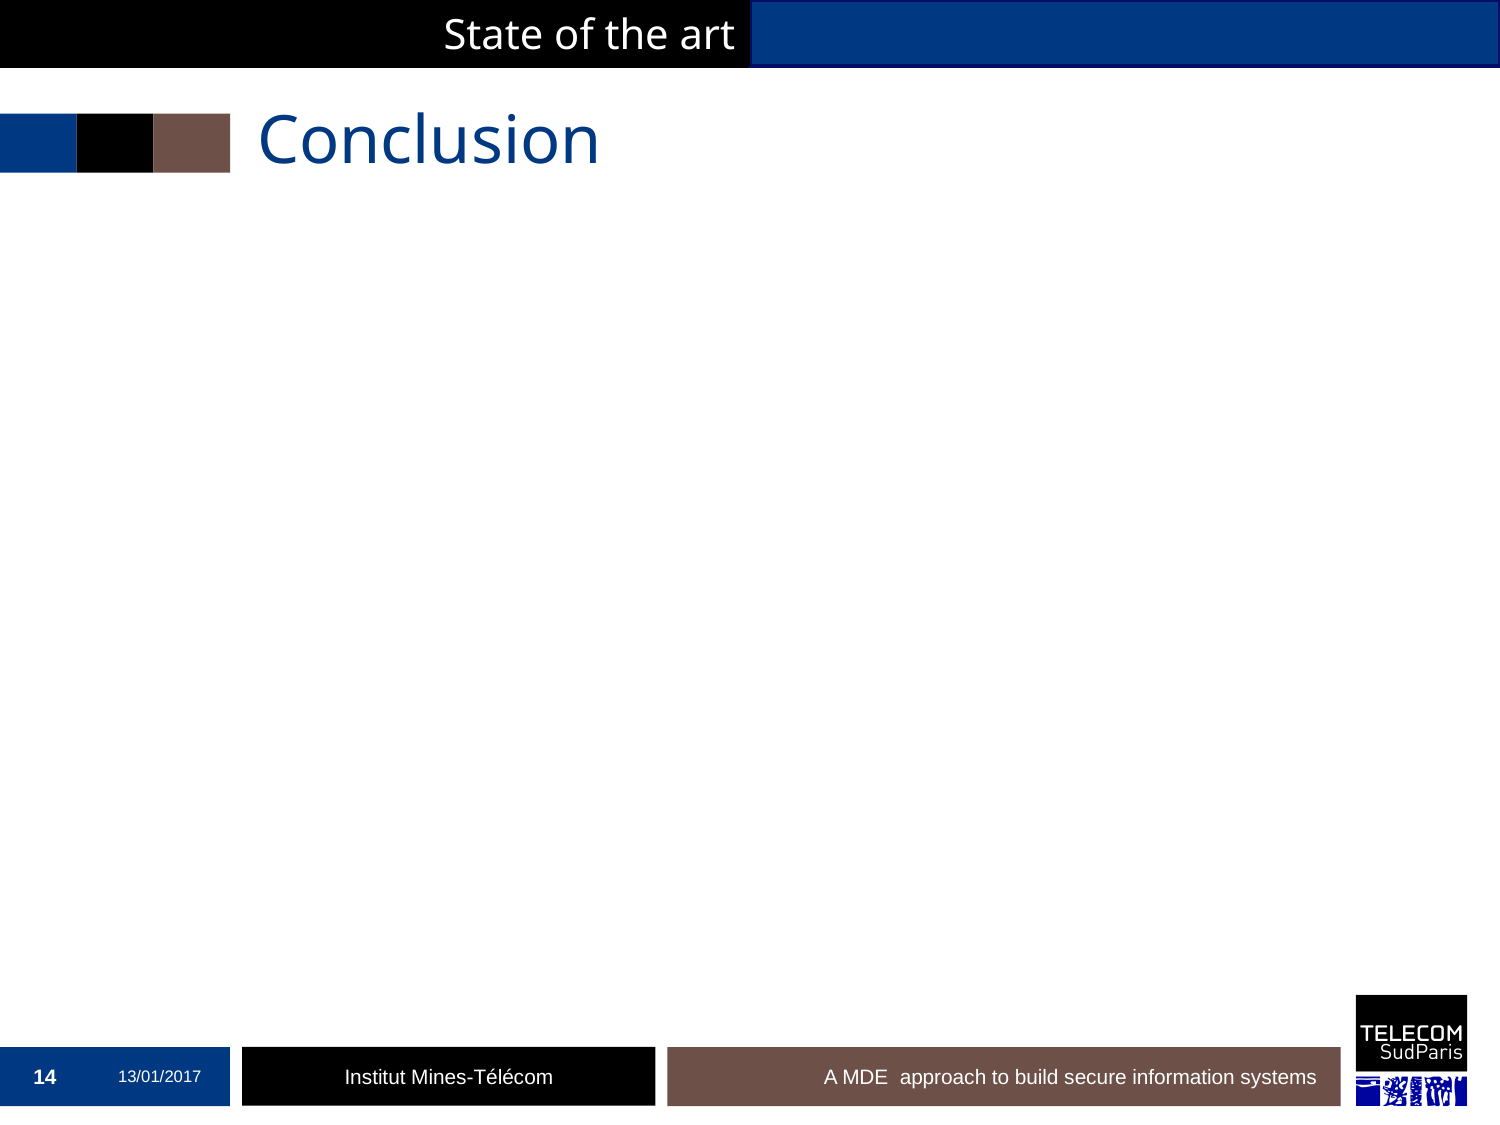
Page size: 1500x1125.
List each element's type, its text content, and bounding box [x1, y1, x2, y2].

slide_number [89, 1046, 232, 1106]
slide_number 14 [1, 1046, 89, 1106]
footer A MDE approach to build secure information systems [667, 1046, 1341, 1106]
picture [1352, 991, 1471, 1110]
text_box State of the art [57, 0, 752, 68]
title Conclusion [242, 90, 1459, 185]
